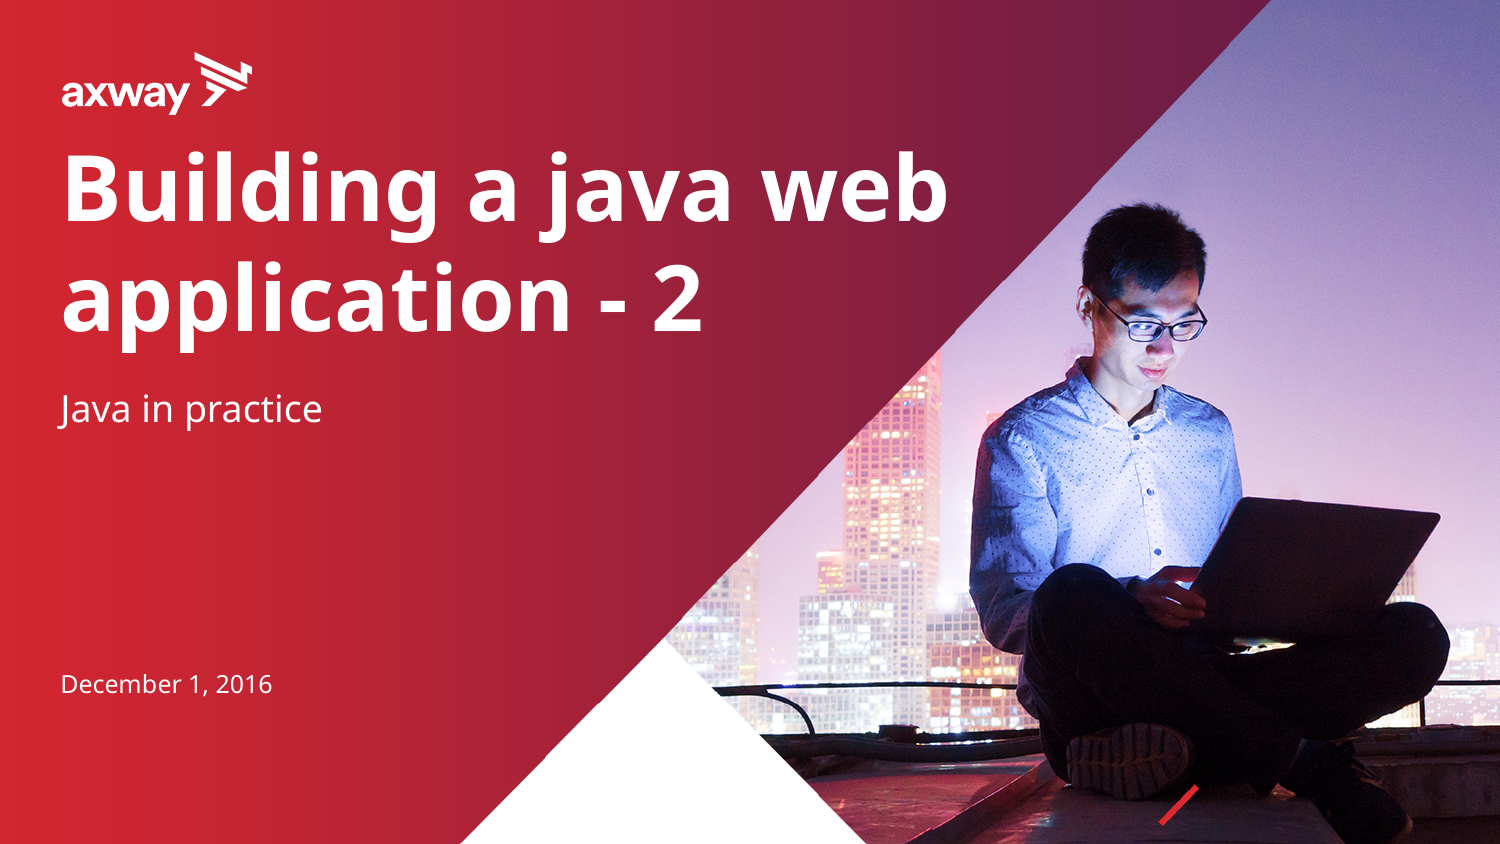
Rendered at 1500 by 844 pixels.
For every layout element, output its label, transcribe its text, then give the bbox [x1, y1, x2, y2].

list December 1, 2016 [60, 660, 473, 768]
subtitle Java in practice [60, 377, 489, 543]
title Building a java web application - 2 [60, 205, 1174, 357]
picture [0, 0, 1500, 844]
